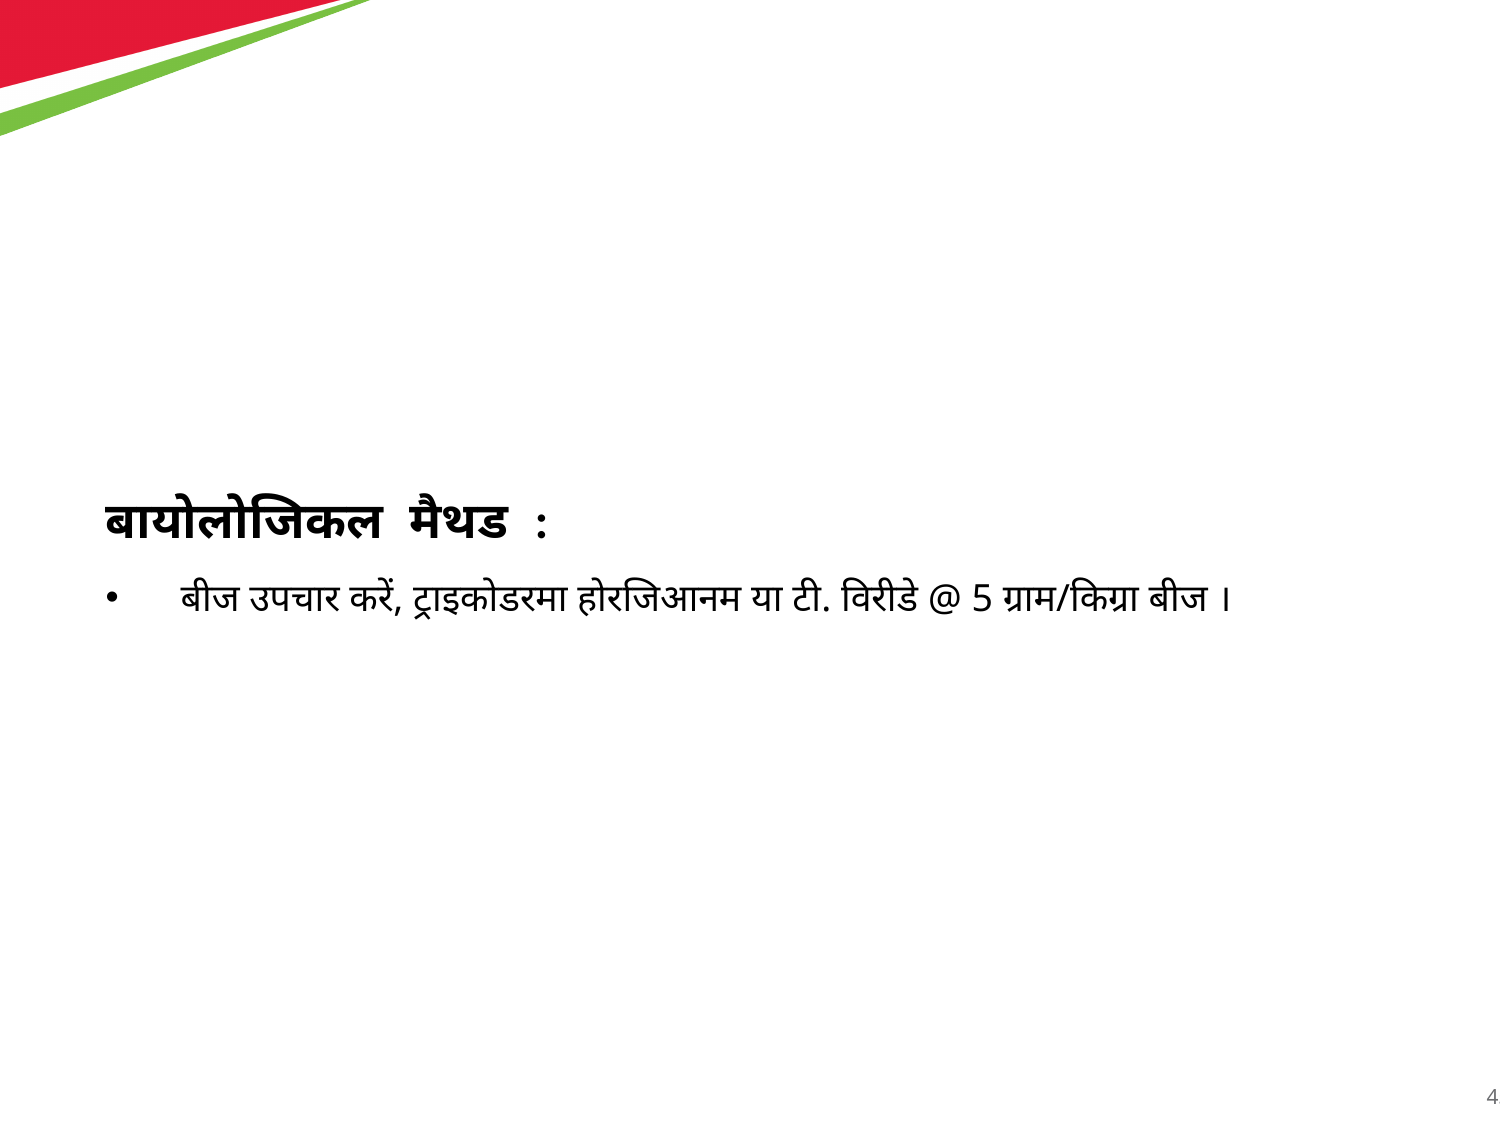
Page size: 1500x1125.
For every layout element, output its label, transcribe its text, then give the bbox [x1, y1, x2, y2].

text_box बायोलोजिकल मैथड : बीज उपचार करें, ट्राइकोडरमा होरजिआनम या टी. विरीडे @ 5 ग्राम/किग्रा बीज । [90, 481, 1319, 627]
picture [0, 0, 373, 136]
